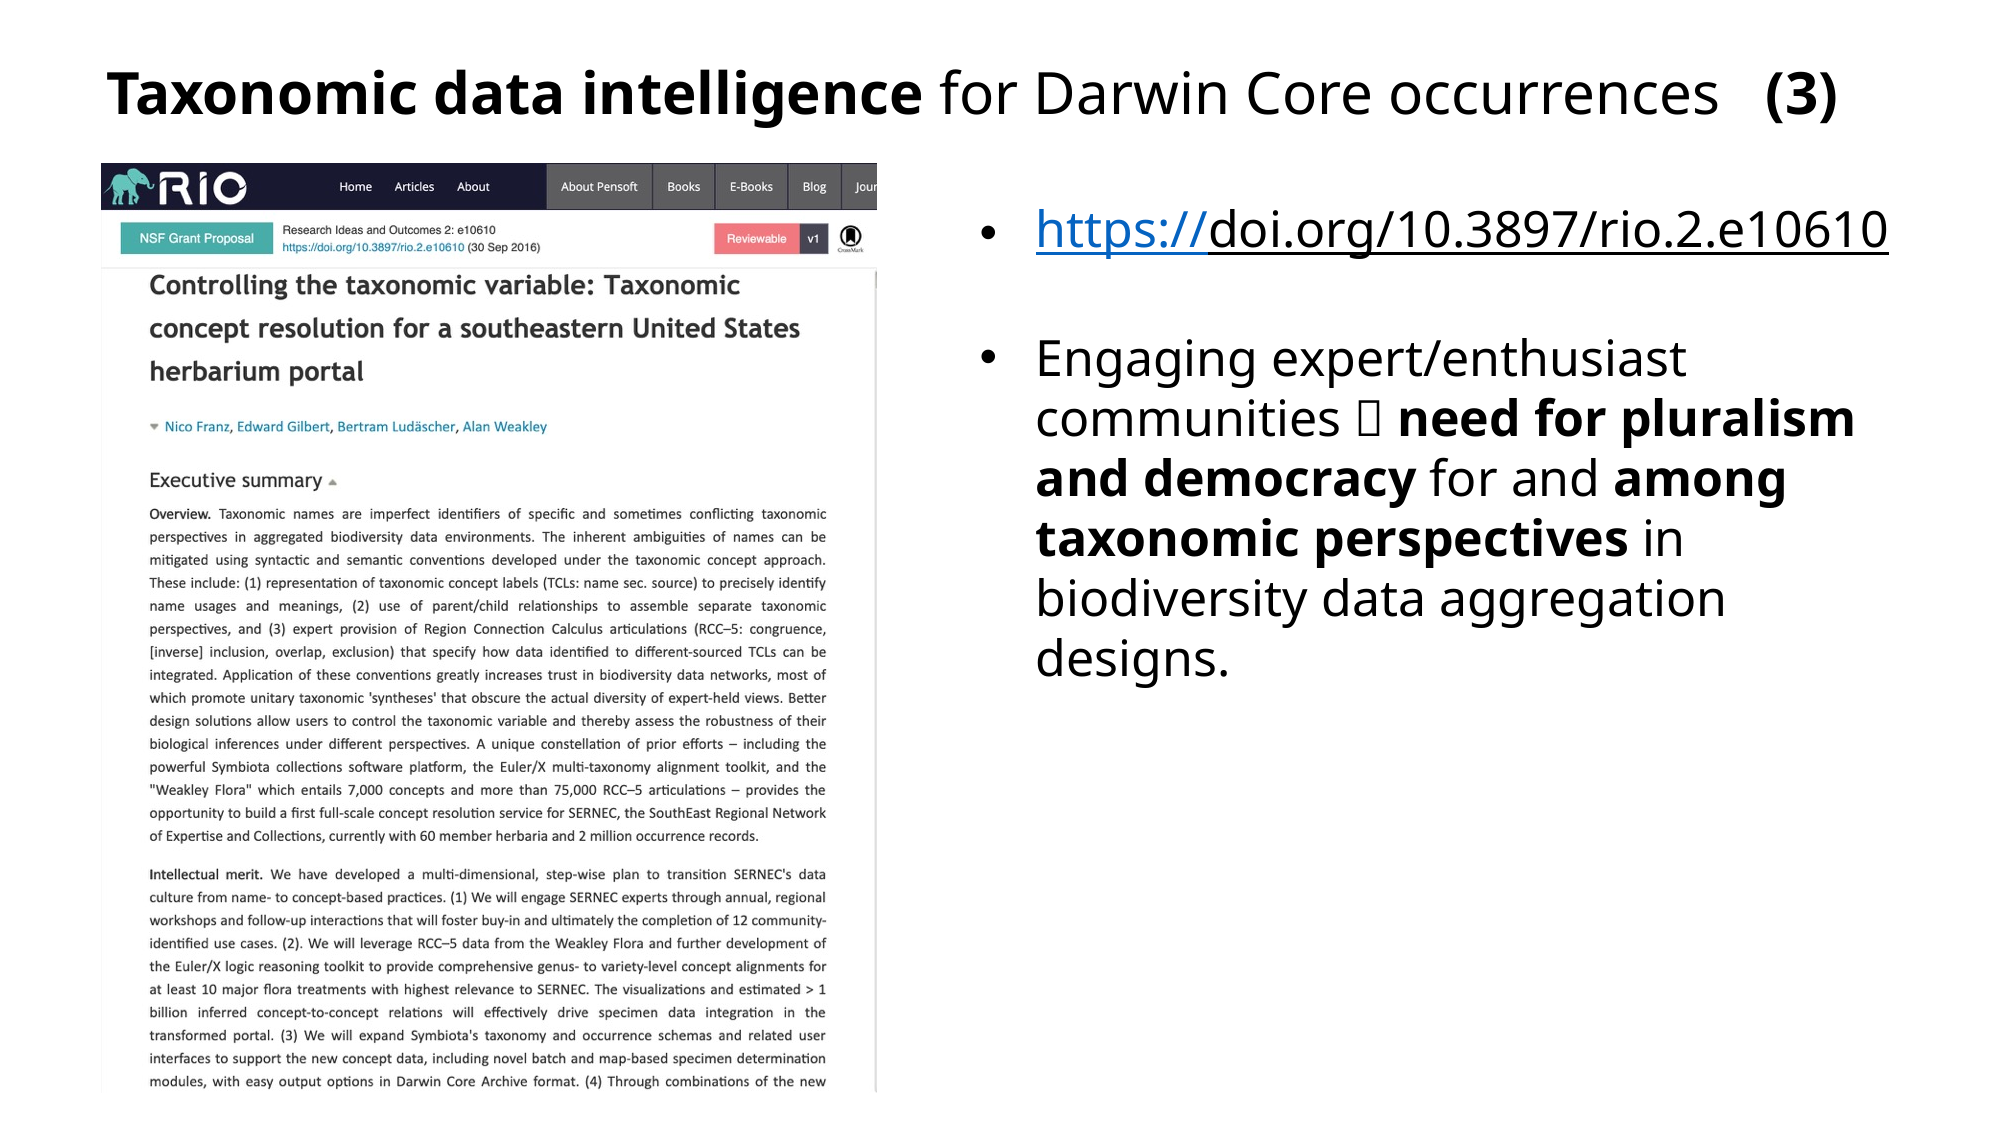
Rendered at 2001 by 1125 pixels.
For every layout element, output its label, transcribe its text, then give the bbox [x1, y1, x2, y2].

text_box Taxonomic data intelligence for Darwin Core occurrences (3) [0, 48, 2000, 134]
text_box https://doi.org/10.3897/rio.2.e10610 Engaging expert/enthusiast communities  need for pluralism and democracy for and among taxonomic perspectives in biodiversity data aggregation designs. [964, 190, 1940, 694]
picture [101, 163, 877, 1094]
